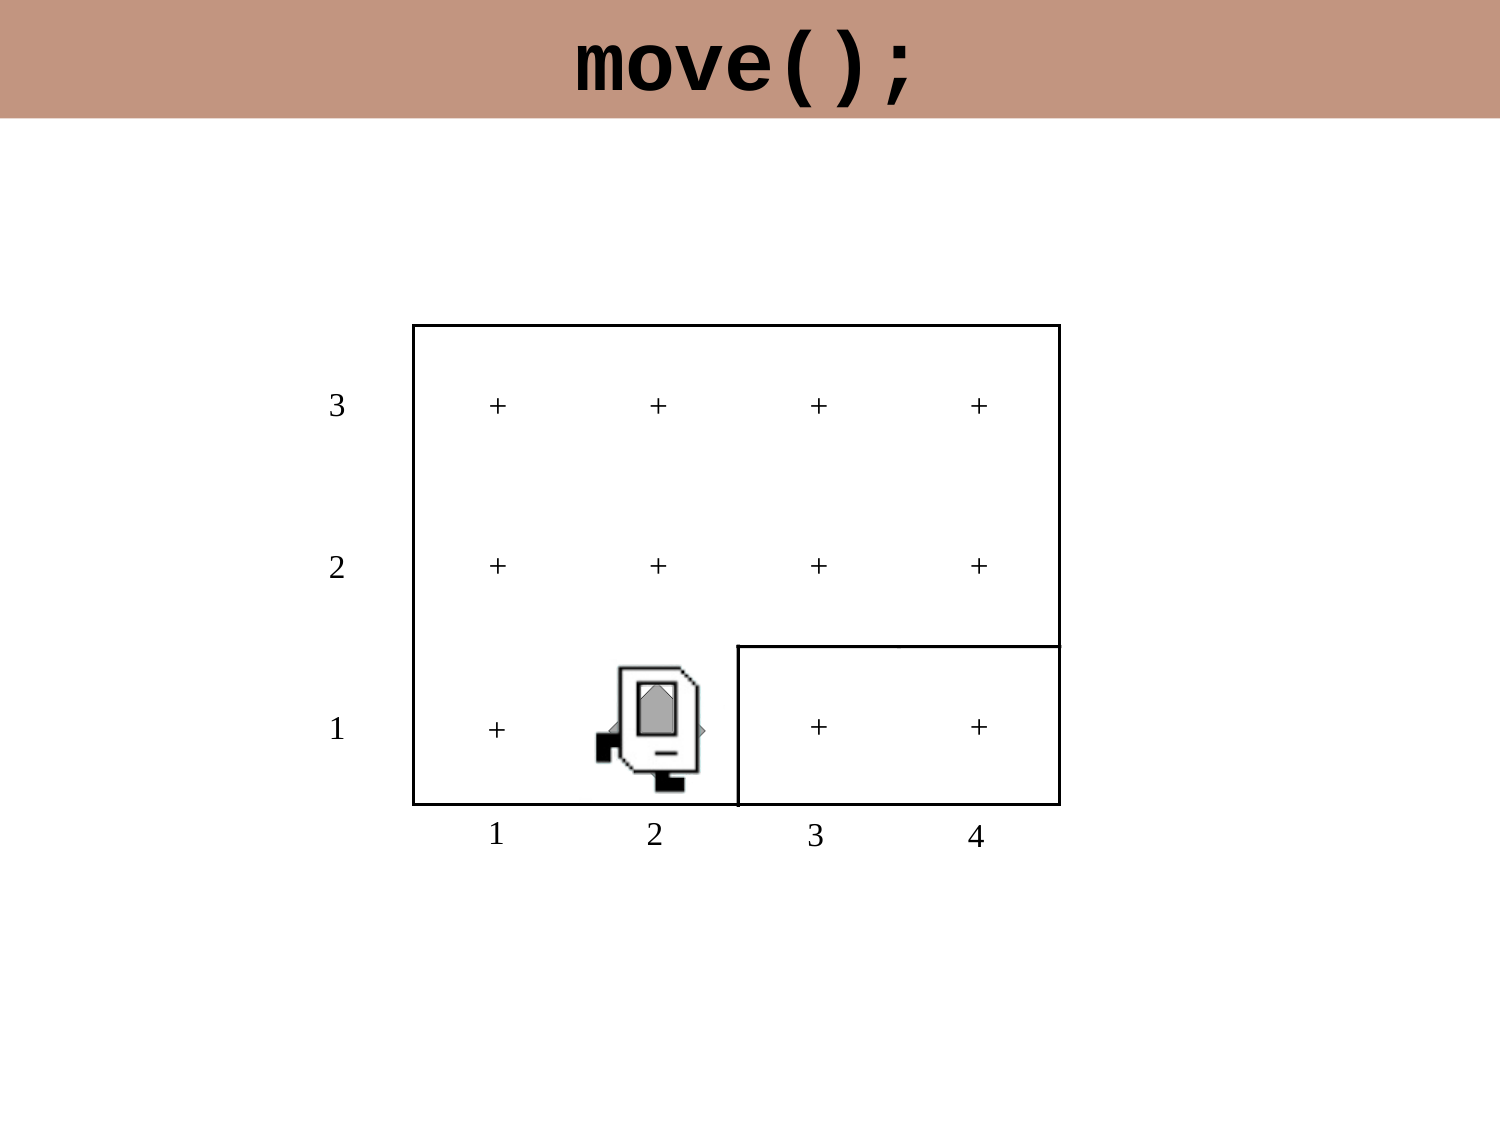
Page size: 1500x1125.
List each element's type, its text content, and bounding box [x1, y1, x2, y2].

text_box [413, 325, 1060, 373]
picture [578, 659, 725, 804]
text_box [309, 375, 1057, 863]
text_box move(); [0, 0, 1500, 121]
